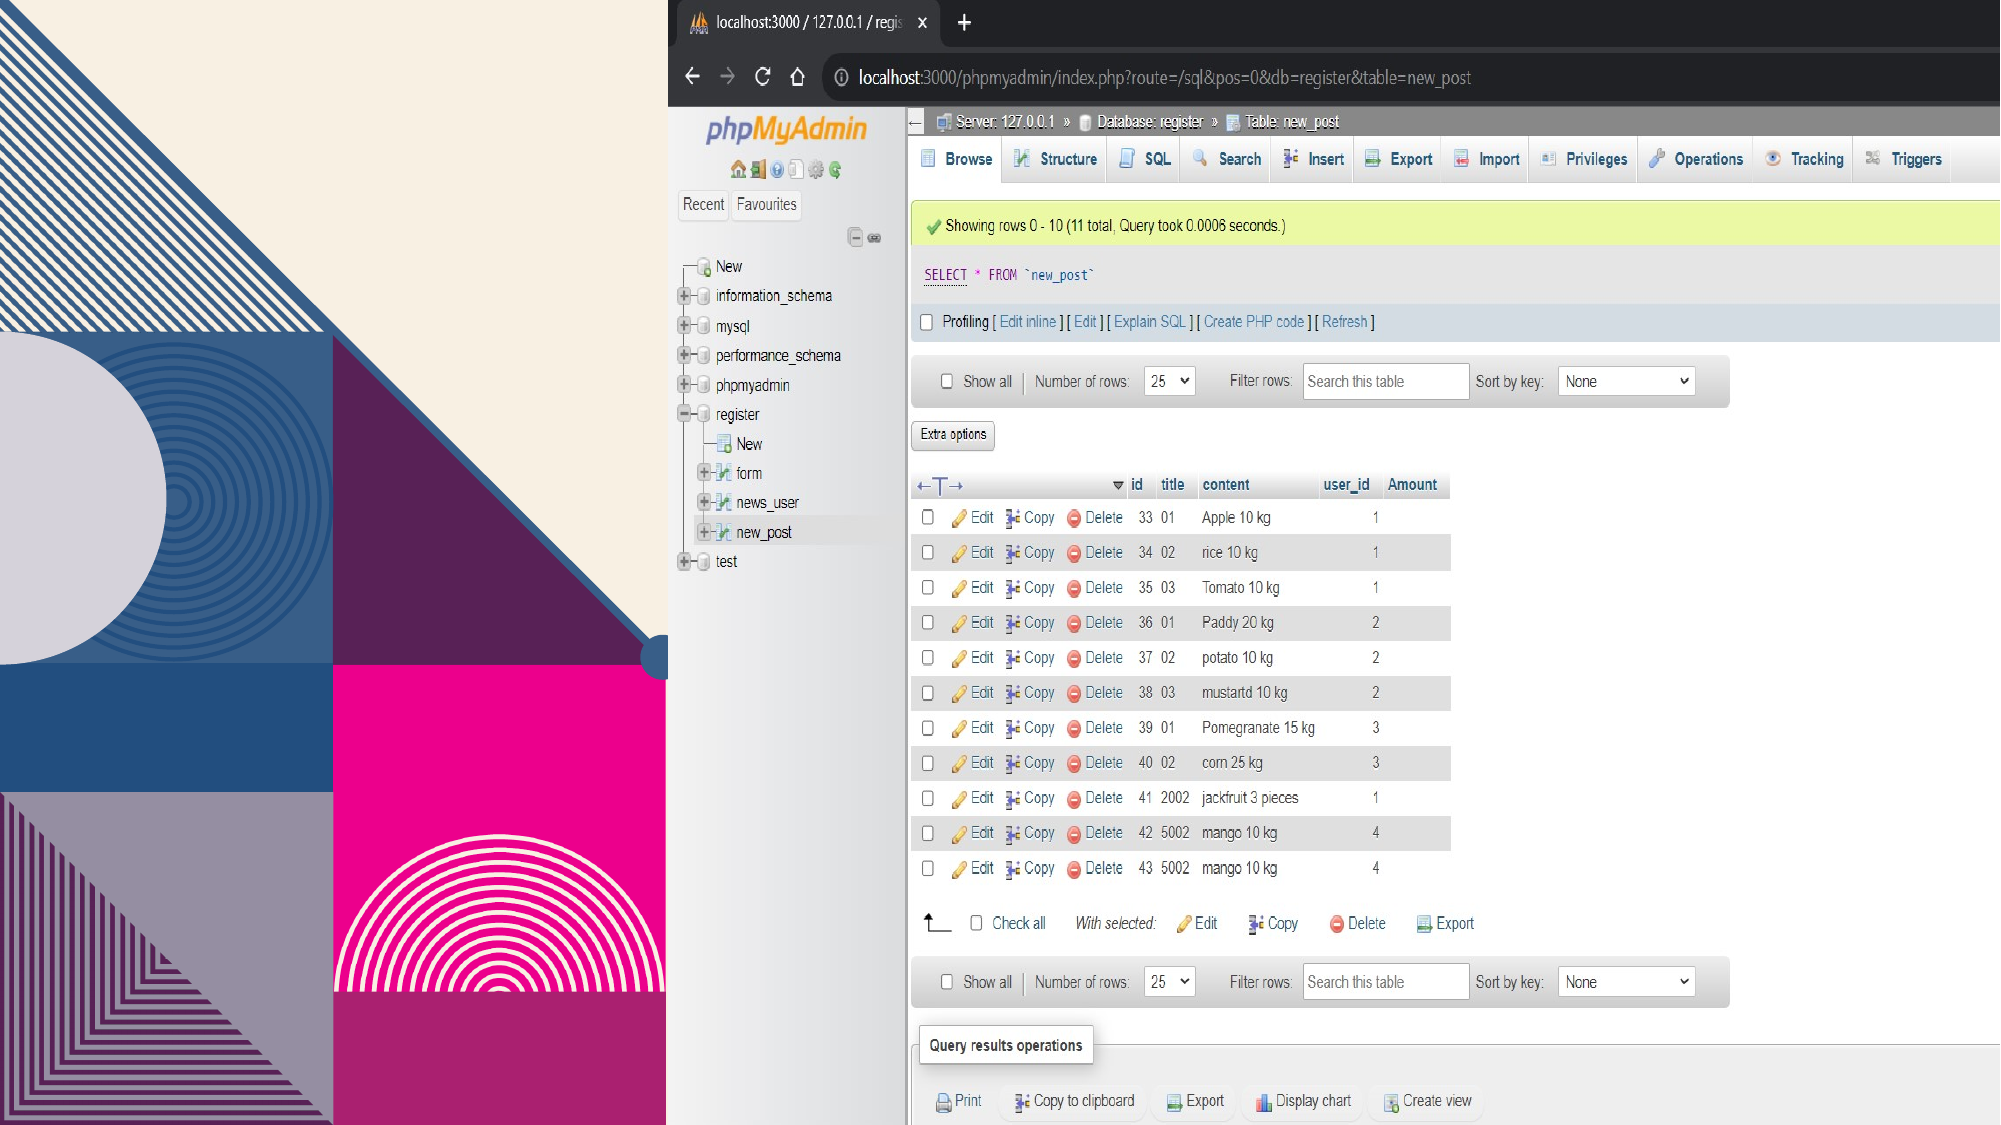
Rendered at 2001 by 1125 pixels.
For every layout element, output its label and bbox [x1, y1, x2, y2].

picture [0, 792, 333, 1125]
picture [334, 834, 665, 991]
picture [10, 0, 332, 321]
picture [668, 0, 2000, 1125]
picture [0, 4, 330, 333]
